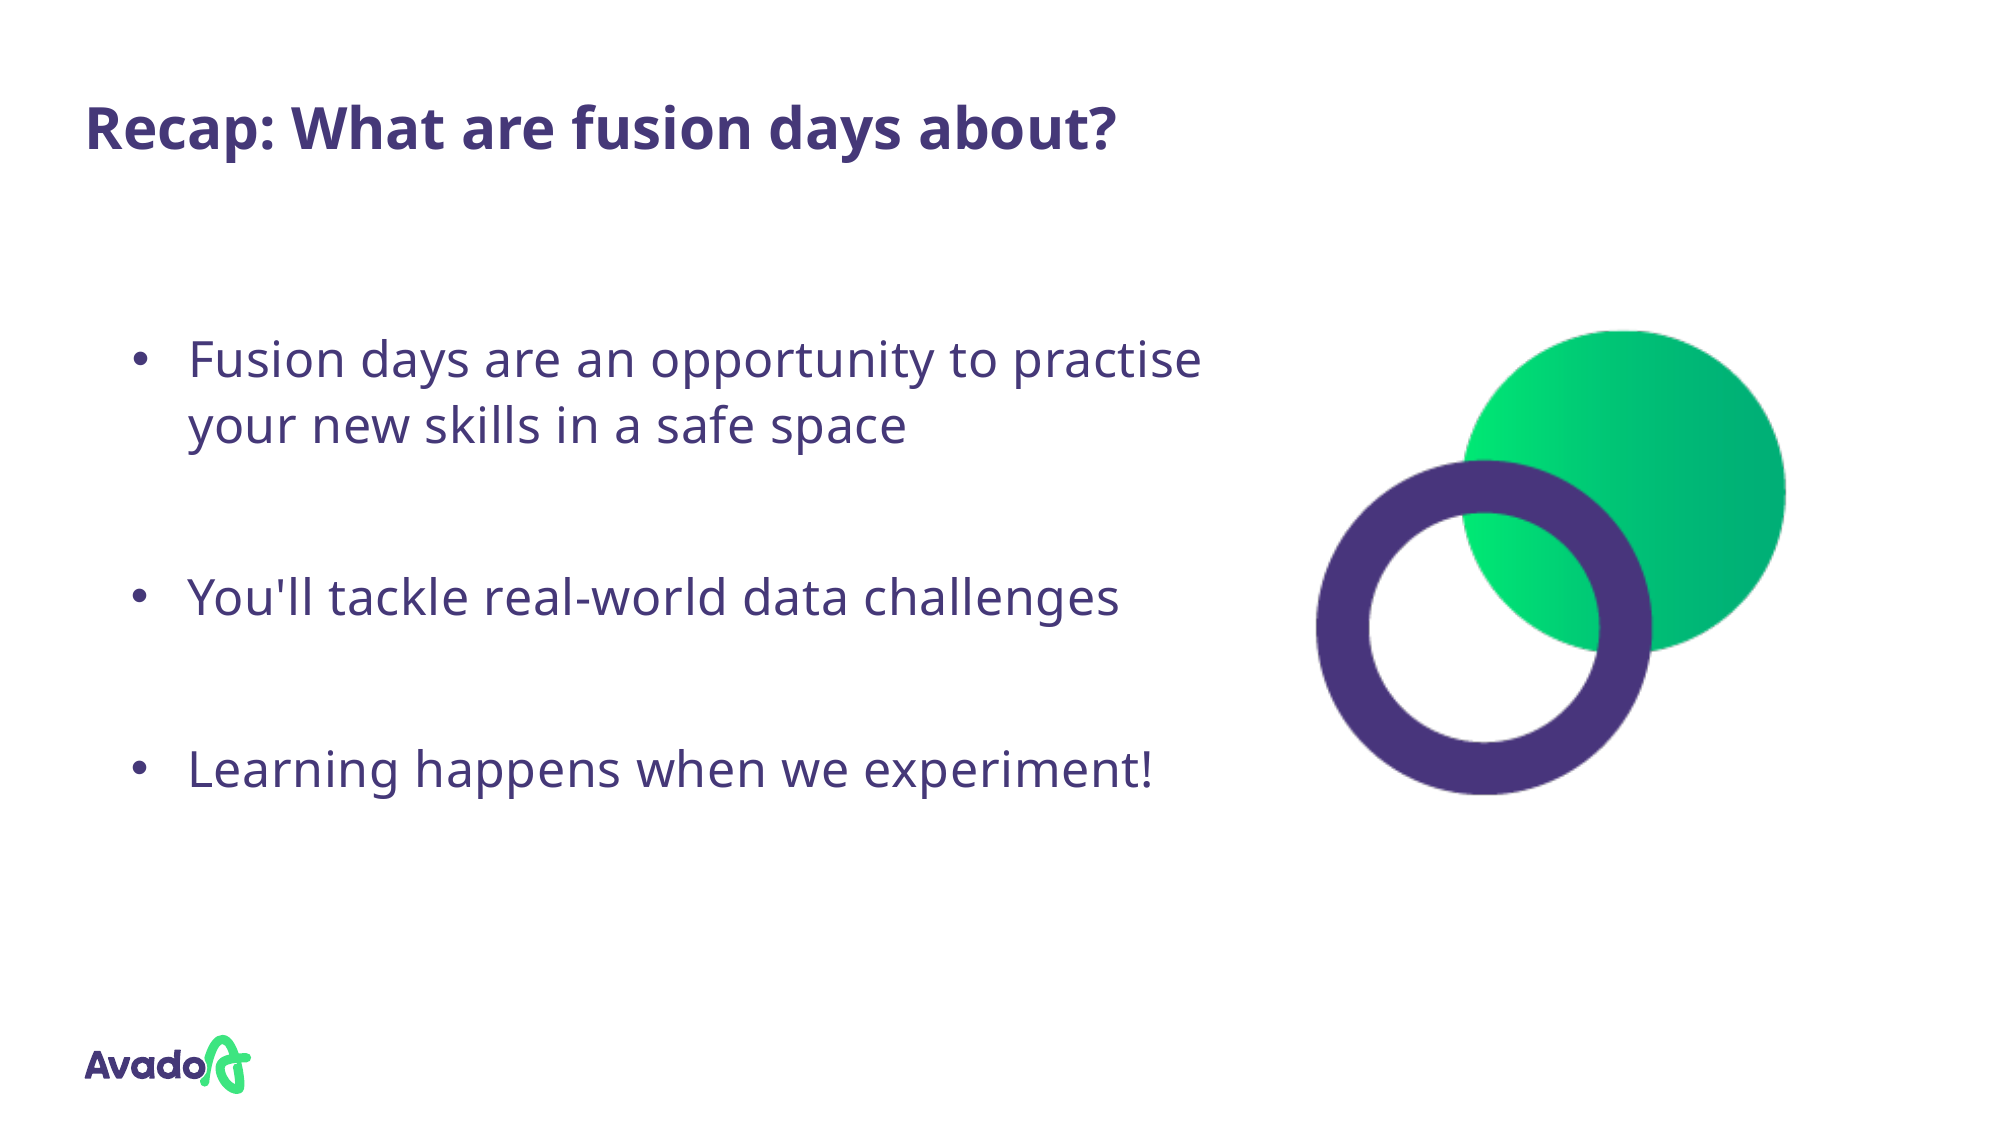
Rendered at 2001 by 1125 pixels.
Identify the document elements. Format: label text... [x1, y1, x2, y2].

picture [1266, 267, 1837, 858]
text_box Learning happens when we experiment! [130, 688, 1205, 926]
title Recap: What are fusion days about? [84, 91, 1916, 188]
text_box You'll tackle real-world data challenges [130, 474, 1205, 688]
list Fusion days are an opportunity to practise your new skills in a safe space [131, 236, 1206, 544]
